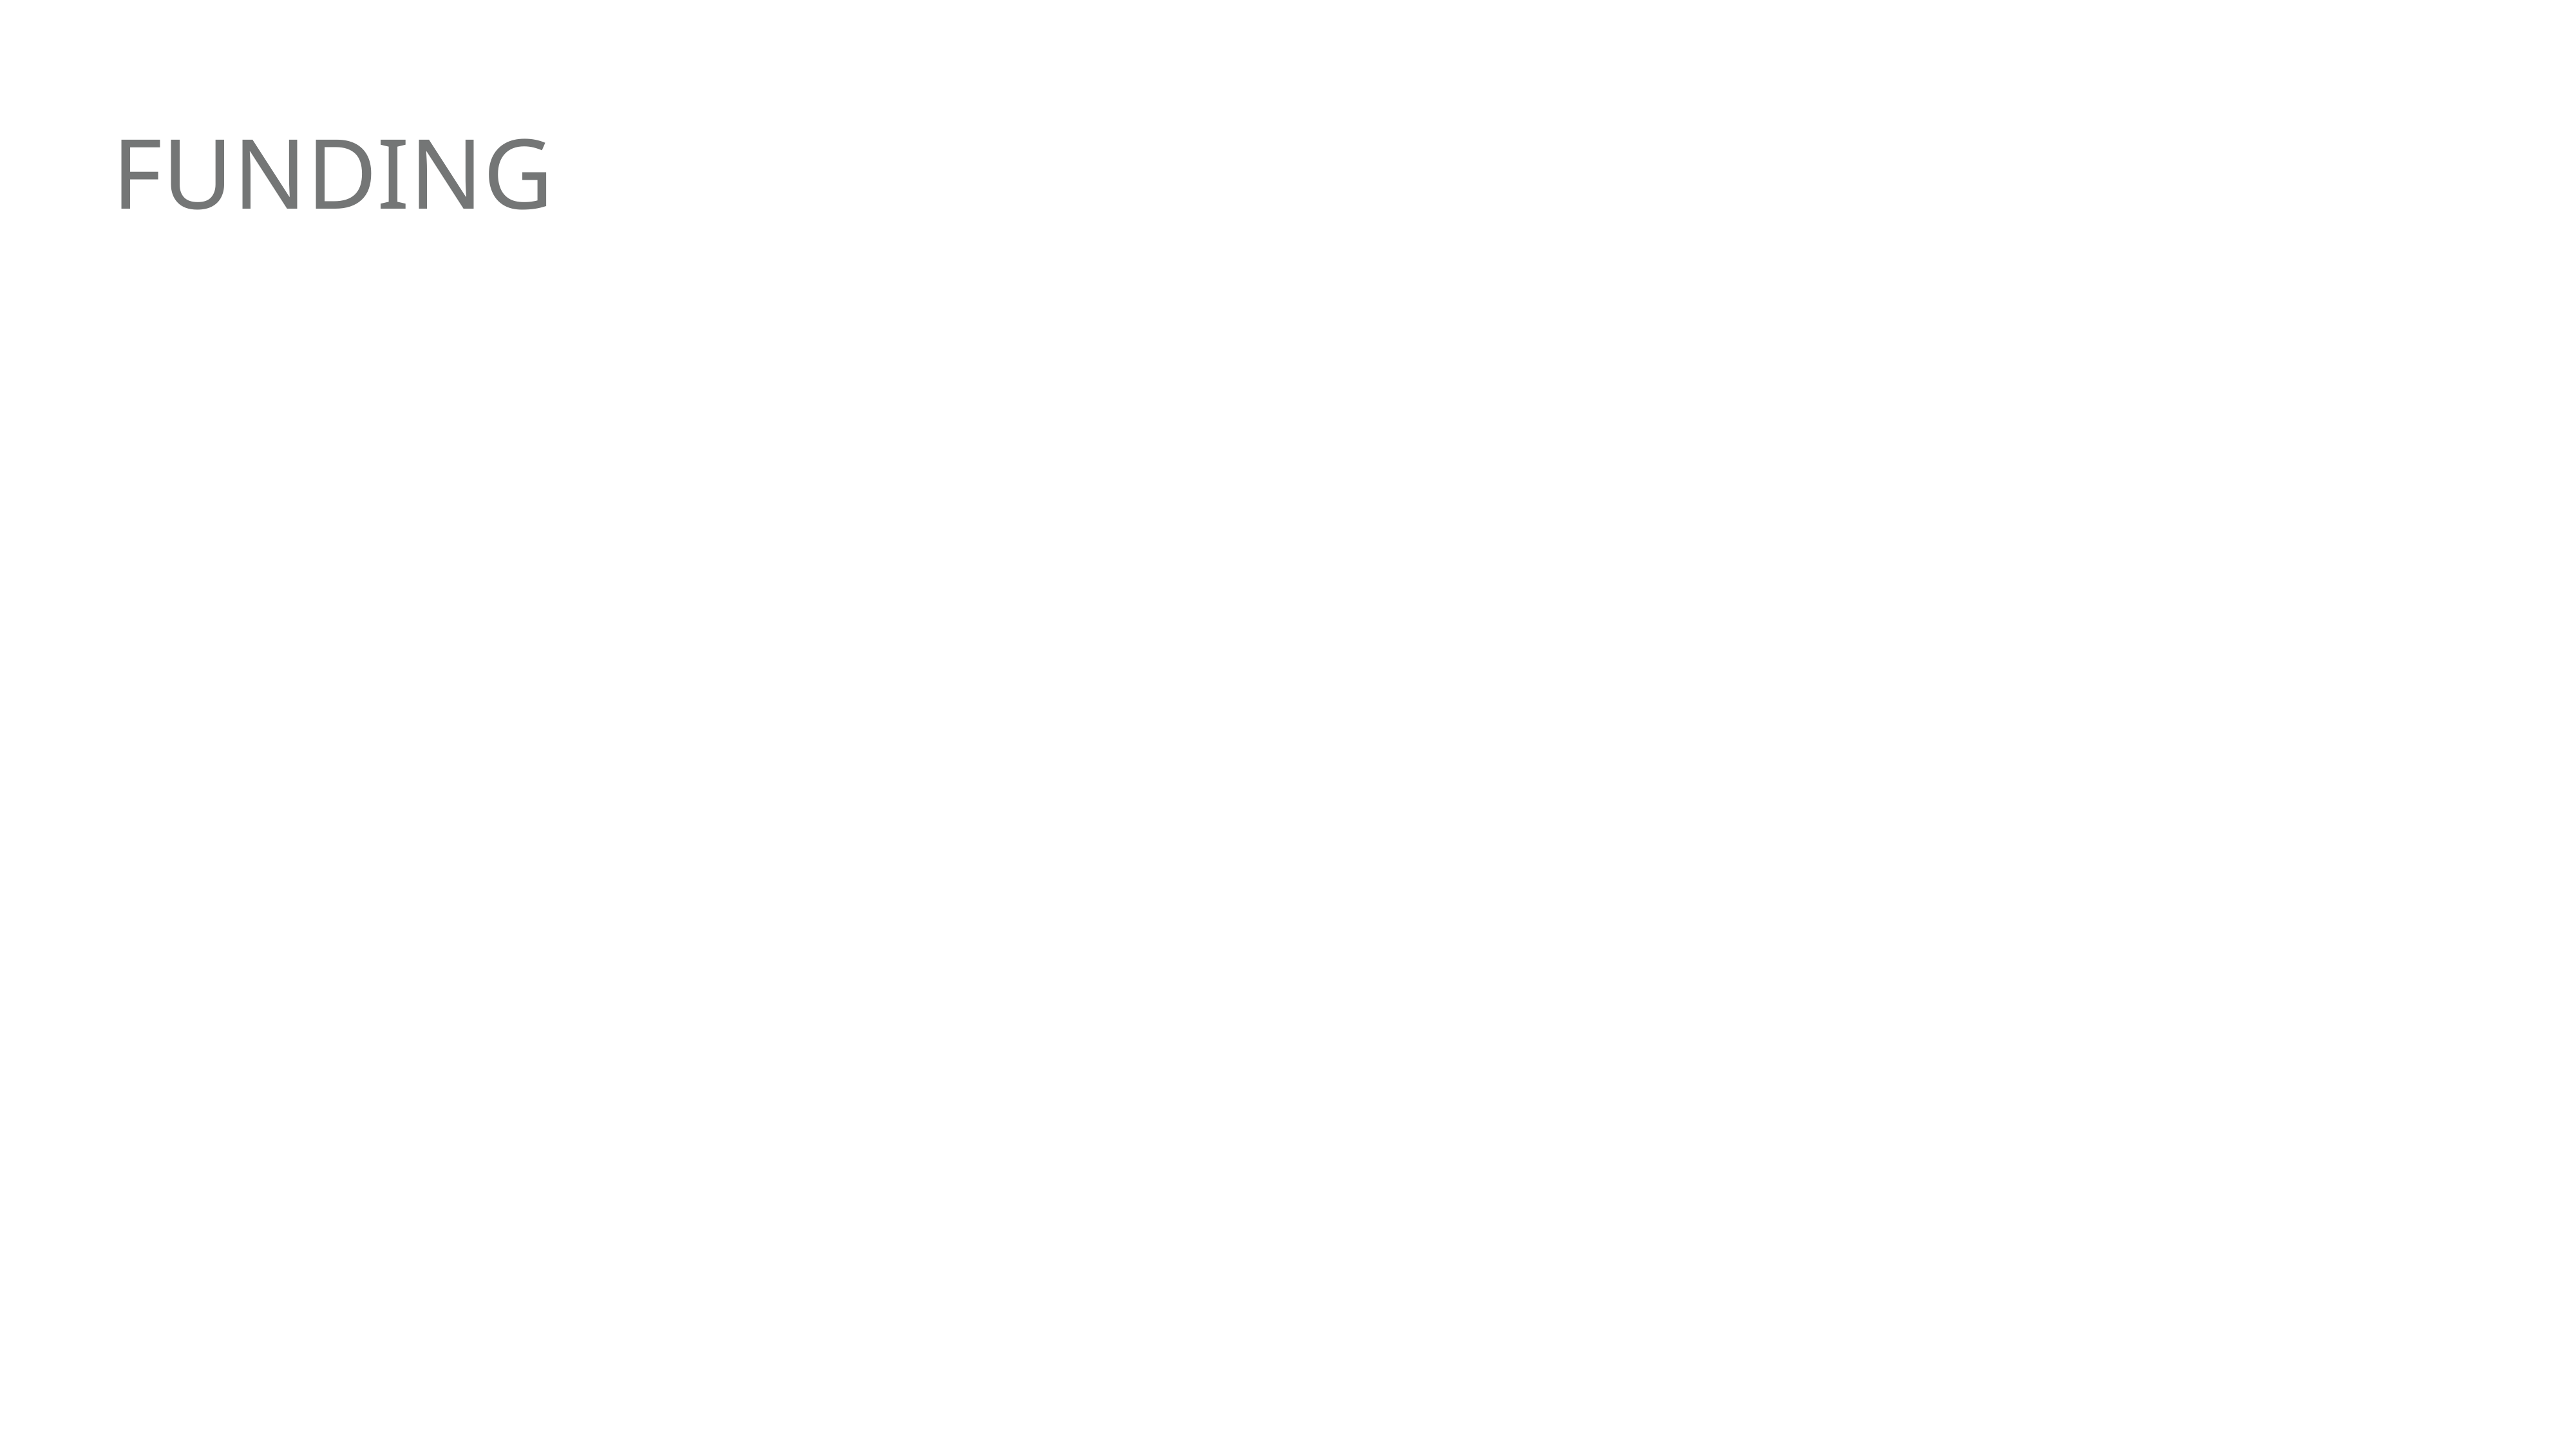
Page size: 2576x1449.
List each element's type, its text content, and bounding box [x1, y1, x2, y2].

title FUNDING [107, 107, 2469, 215]
